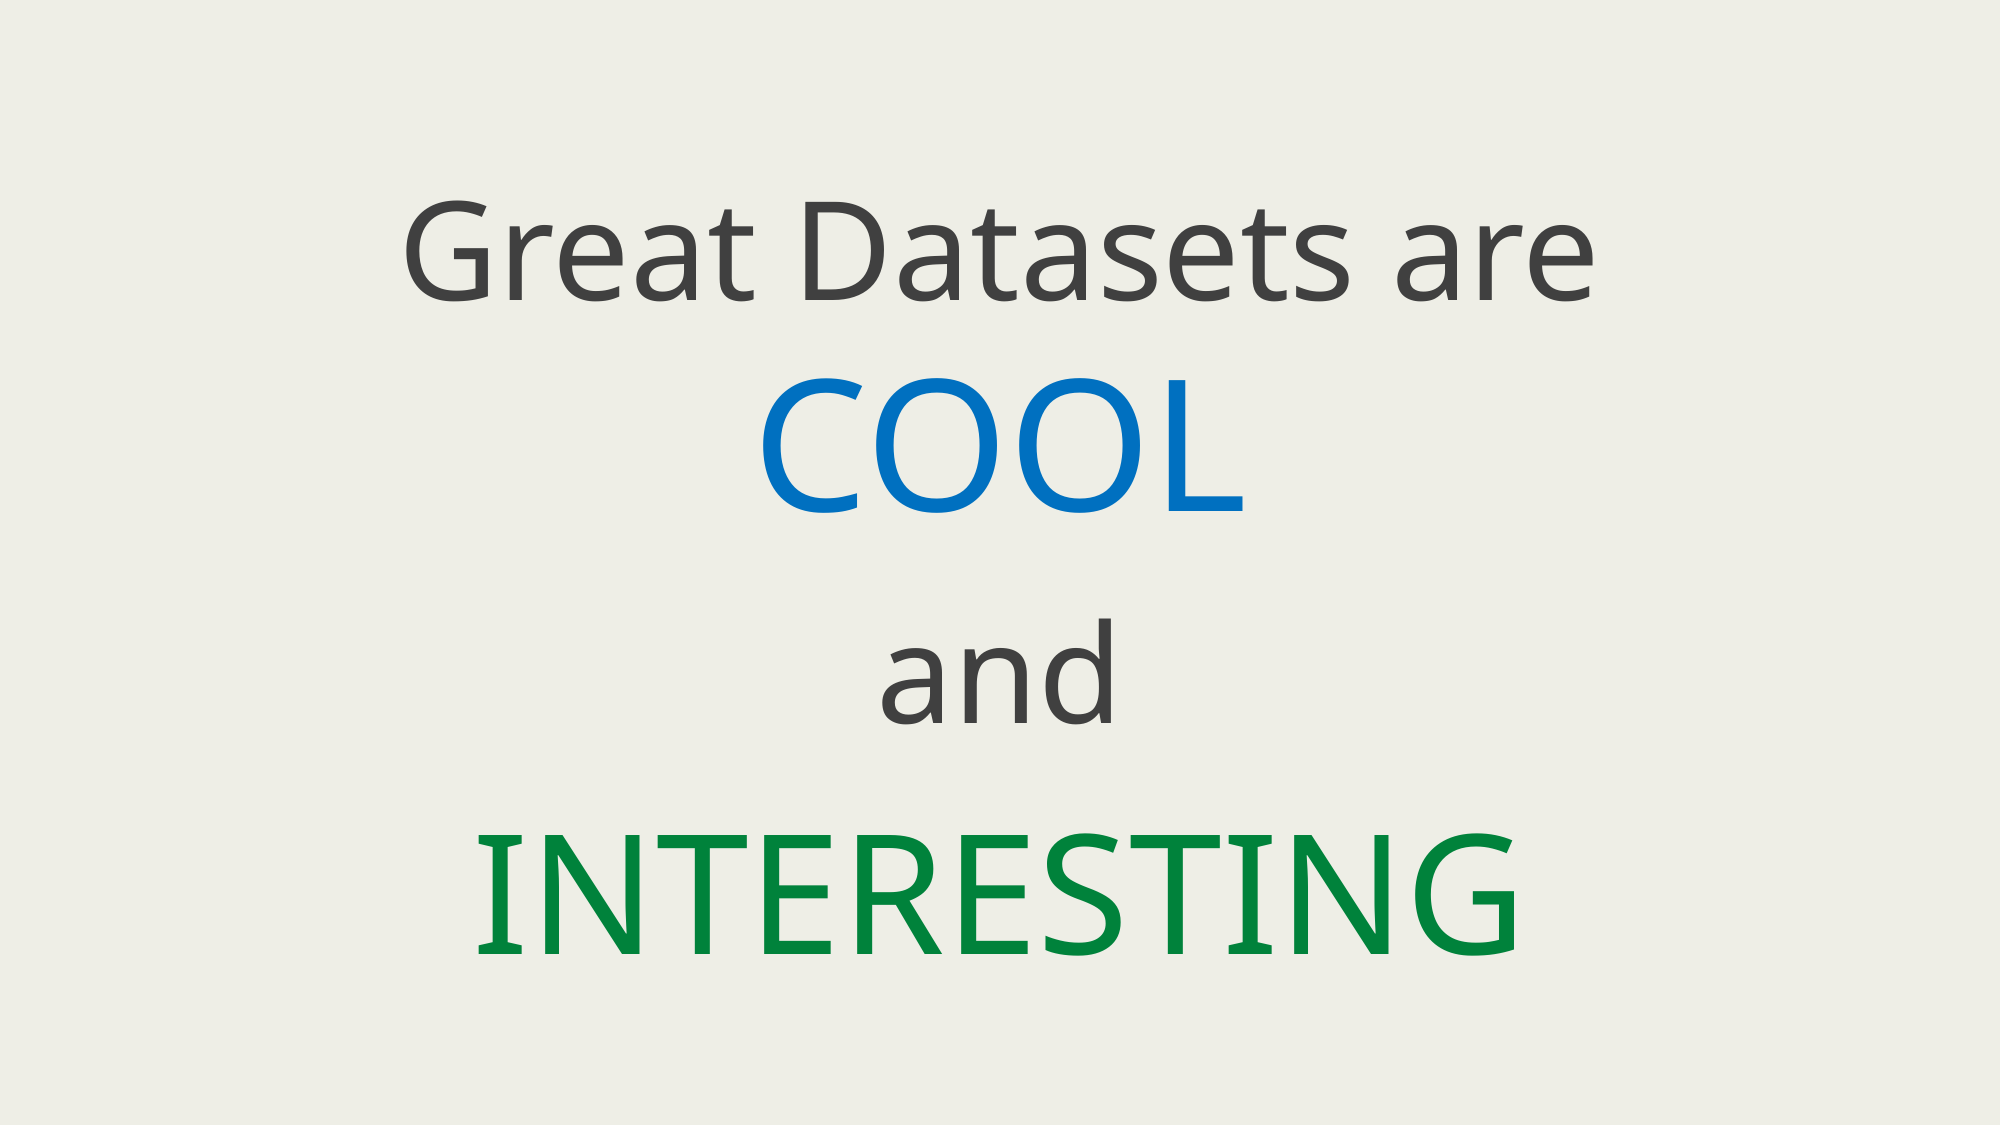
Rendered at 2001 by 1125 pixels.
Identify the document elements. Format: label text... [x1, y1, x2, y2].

text_box Great Datasets are COOL and INTERESTING [261, 156, 1739, 996]
